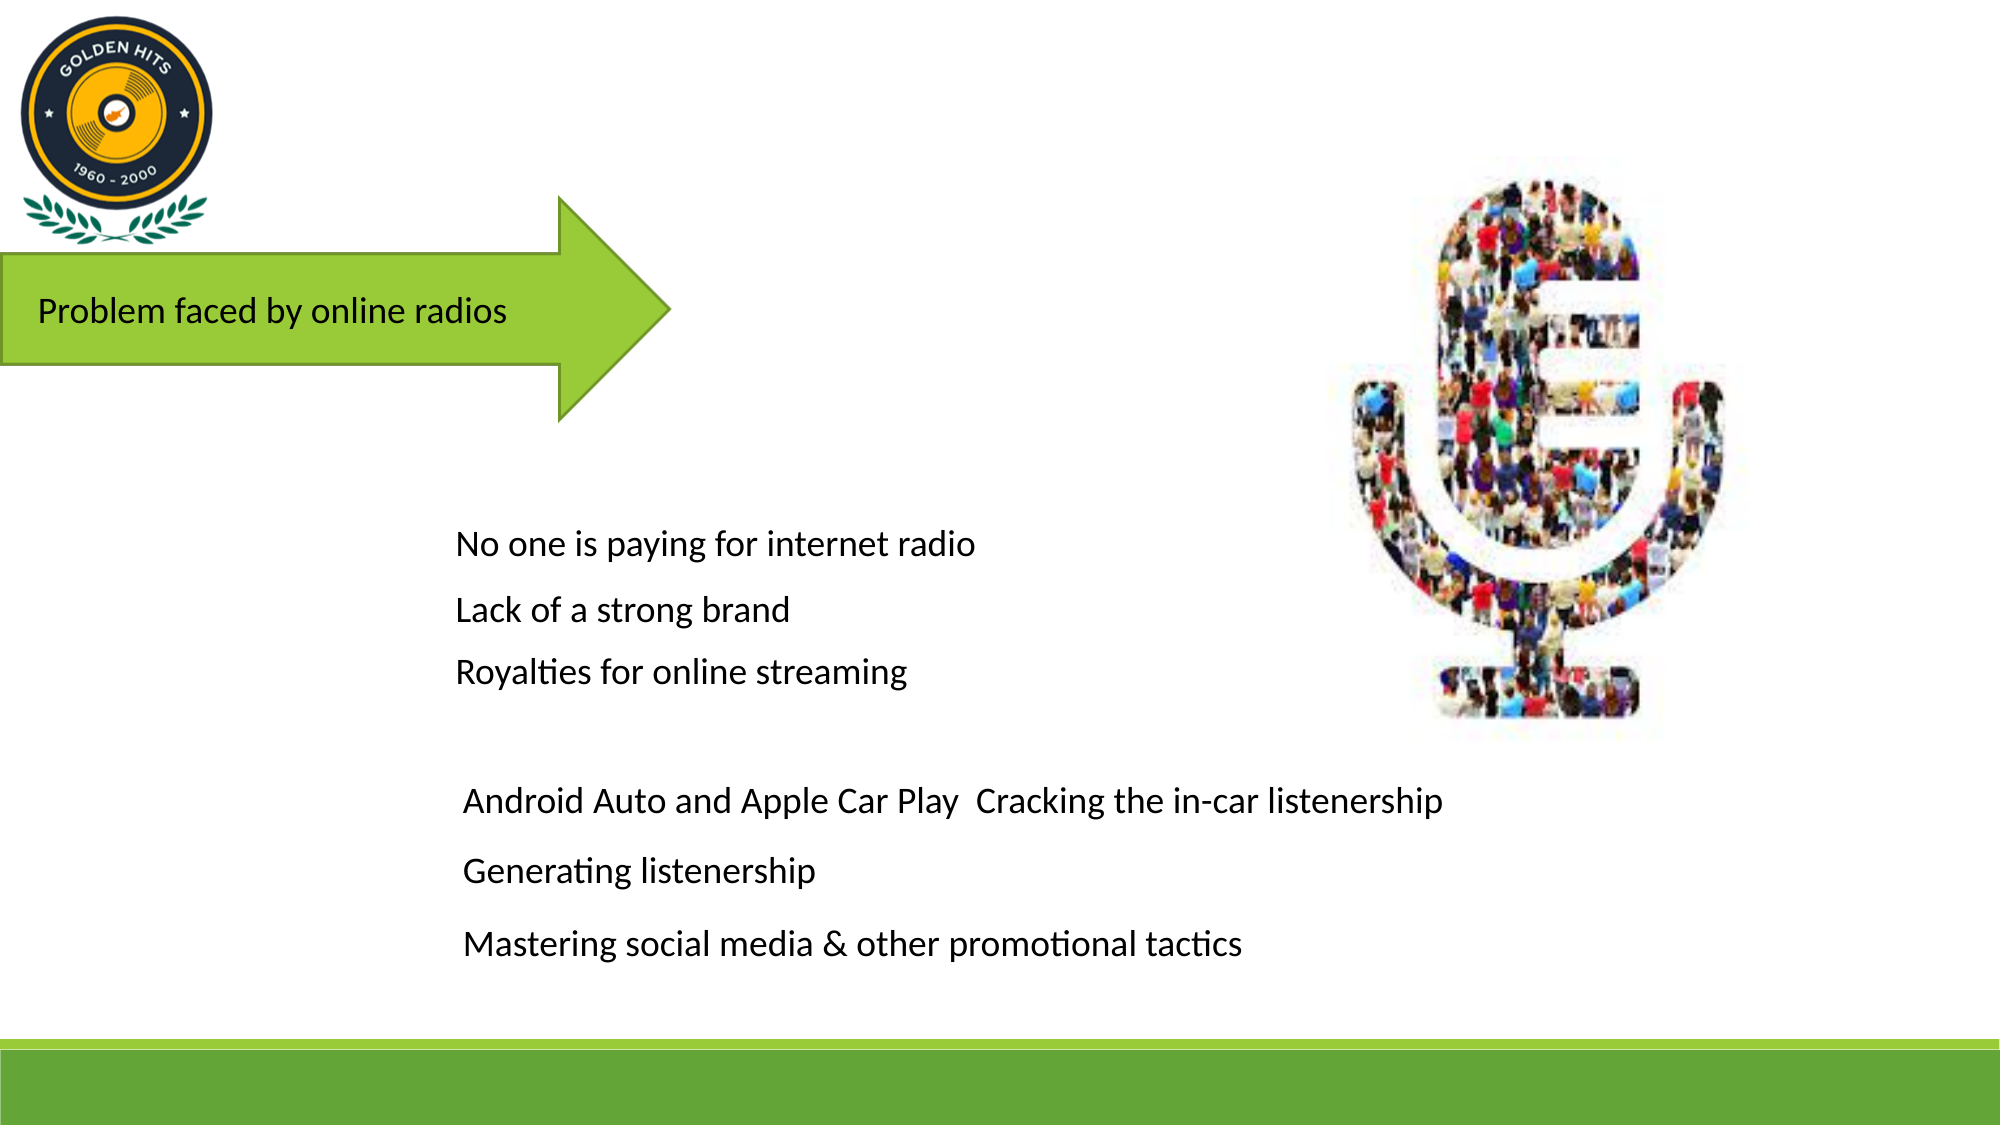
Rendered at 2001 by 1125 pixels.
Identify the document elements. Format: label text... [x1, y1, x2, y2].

text_box Royalties for online streaming [440, 639, 965, 700]
text_box Mastering social media & other promotional tactics [448, 911, 1464, 971]
text_box Android Auto and Apple Car Play Cracking the in-car listenership [448, 769, 1552, 829]
text_box Generating listenership [448, 838, 842, 899]
picture [0, 0, 673, 425]
text_box Lack of a strong brand [440, 577, 1016, 637]
picture [1245, 156, 1833, 744]
text_box No one is paying for internet radio [440, 511, 1000, 572]
